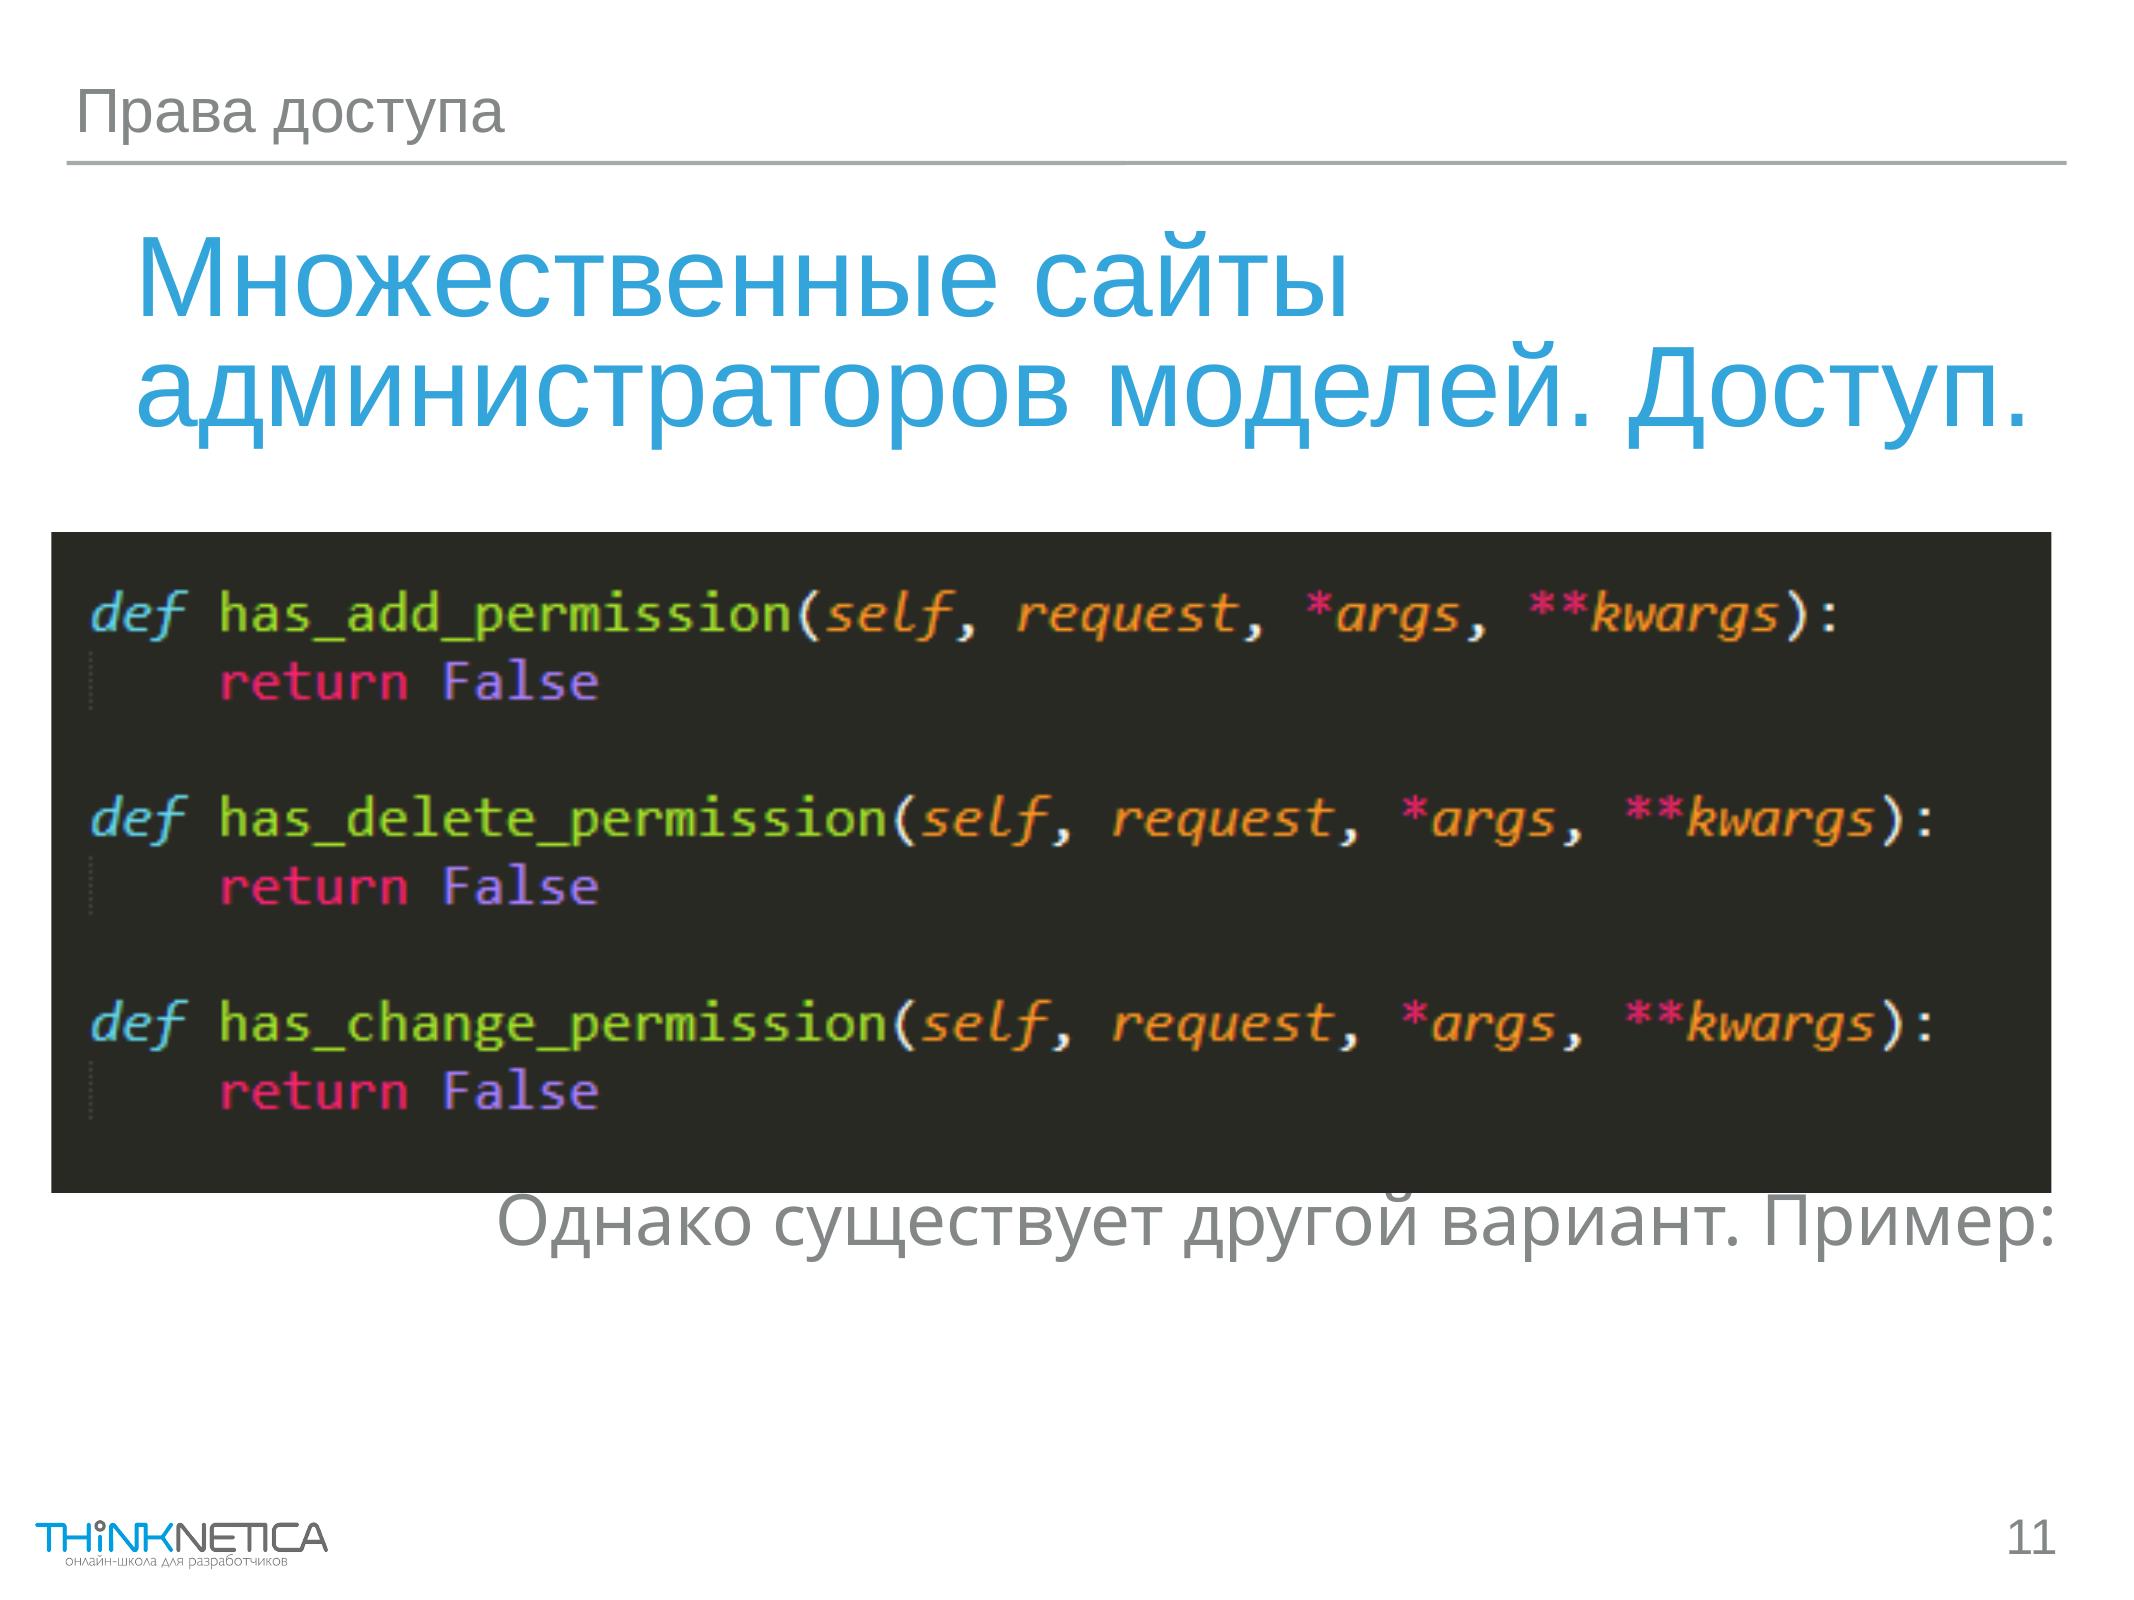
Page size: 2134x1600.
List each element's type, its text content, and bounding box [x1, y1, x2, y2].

picture [51, 532, 2052, 1194]
list Права доступа [66, 0, 1900, 153]
list Однако существует другой вариант. Пример: [66, 450, 2067, 1452]
picture [35, 1520, 328, 1571]
slide_number 11 [1951, 1508, 2066, 1600]
title Множественные сайты администраторов моделей. Доступ. [51, 303, 2052, 485]
